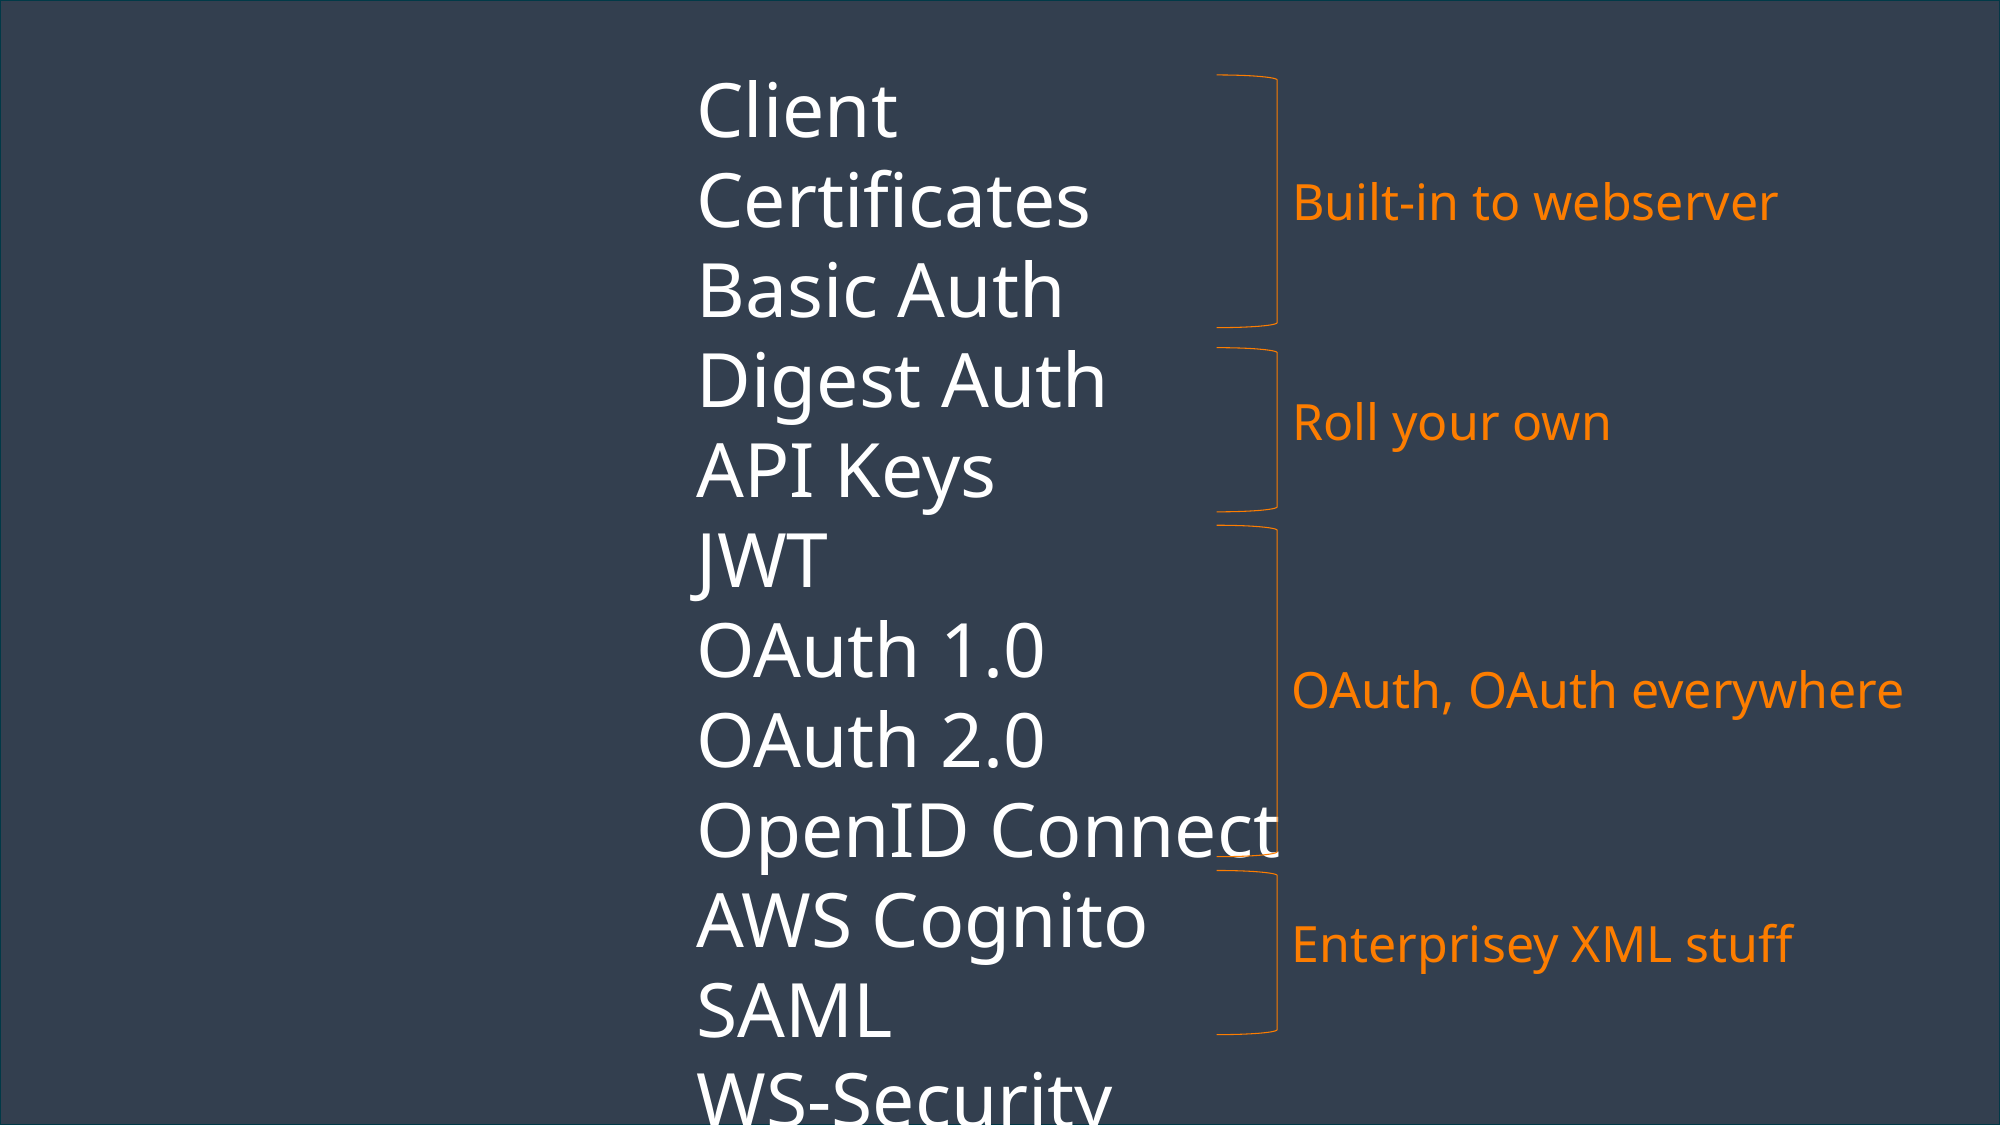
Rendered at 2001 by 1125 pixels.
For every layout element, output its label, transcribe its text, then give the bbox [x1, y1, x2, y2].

text_box [1216, 347, 1278, 513]
text_box OAuth, OAuth everywhere [1278, 651, 1981, 726]
text_box [1216, 74, 1278, 329]
text_box [1216, 524, 1278, 858]
text_box [1216, 869, 1278, 1036]
text_box Client Certificates Basic Auth Digest Auth API Keys JWT OAuth 1.0 OAuth 2.0 OpenID Connect AWS Cognito SAML WS-Security [681, 55, 1318, 1125]
text_box Roll your own [1278, 382, 1878, 458]
text_box Built-in to webserver [1278, 163, 1878, 239]
text_box Enterprisey XML stuff [1278, 905, 2000, 981]
text_box [0, 0, 2000, 1125]
